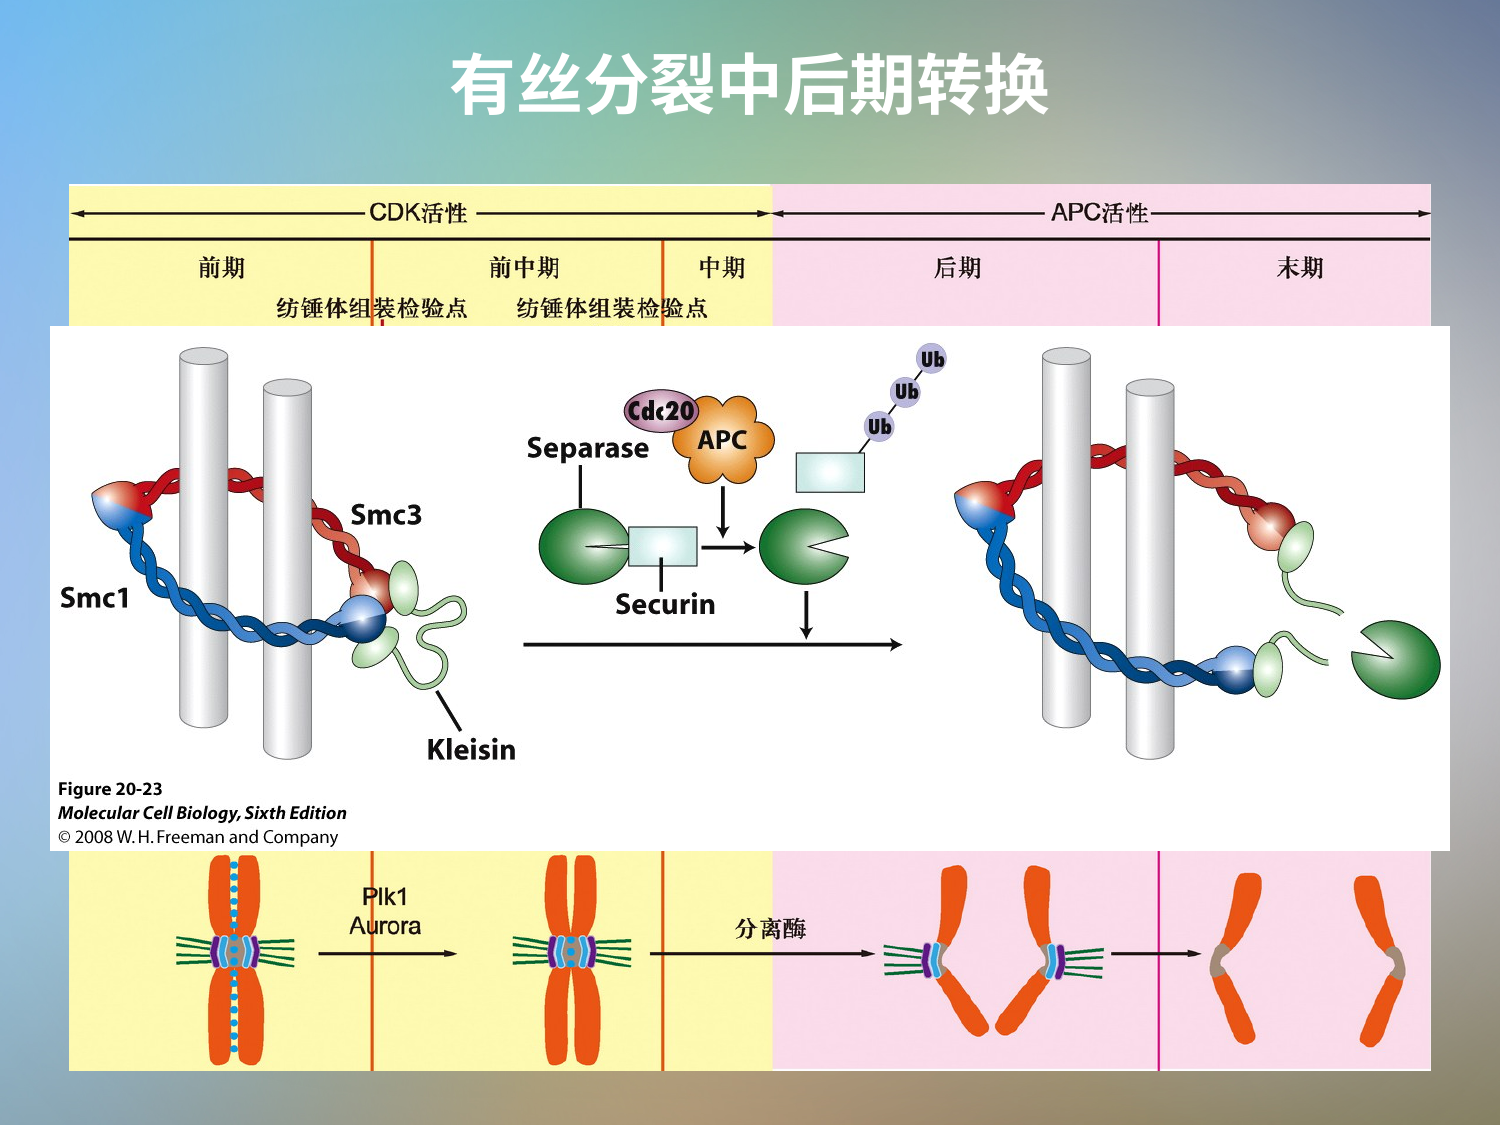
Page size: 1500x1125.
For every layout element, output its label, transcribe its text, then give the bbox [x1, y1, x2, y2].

title 有丝分裂中后期转换 [75, 23, 1425, 143]
picture [0, 0, 1500, 1125]
